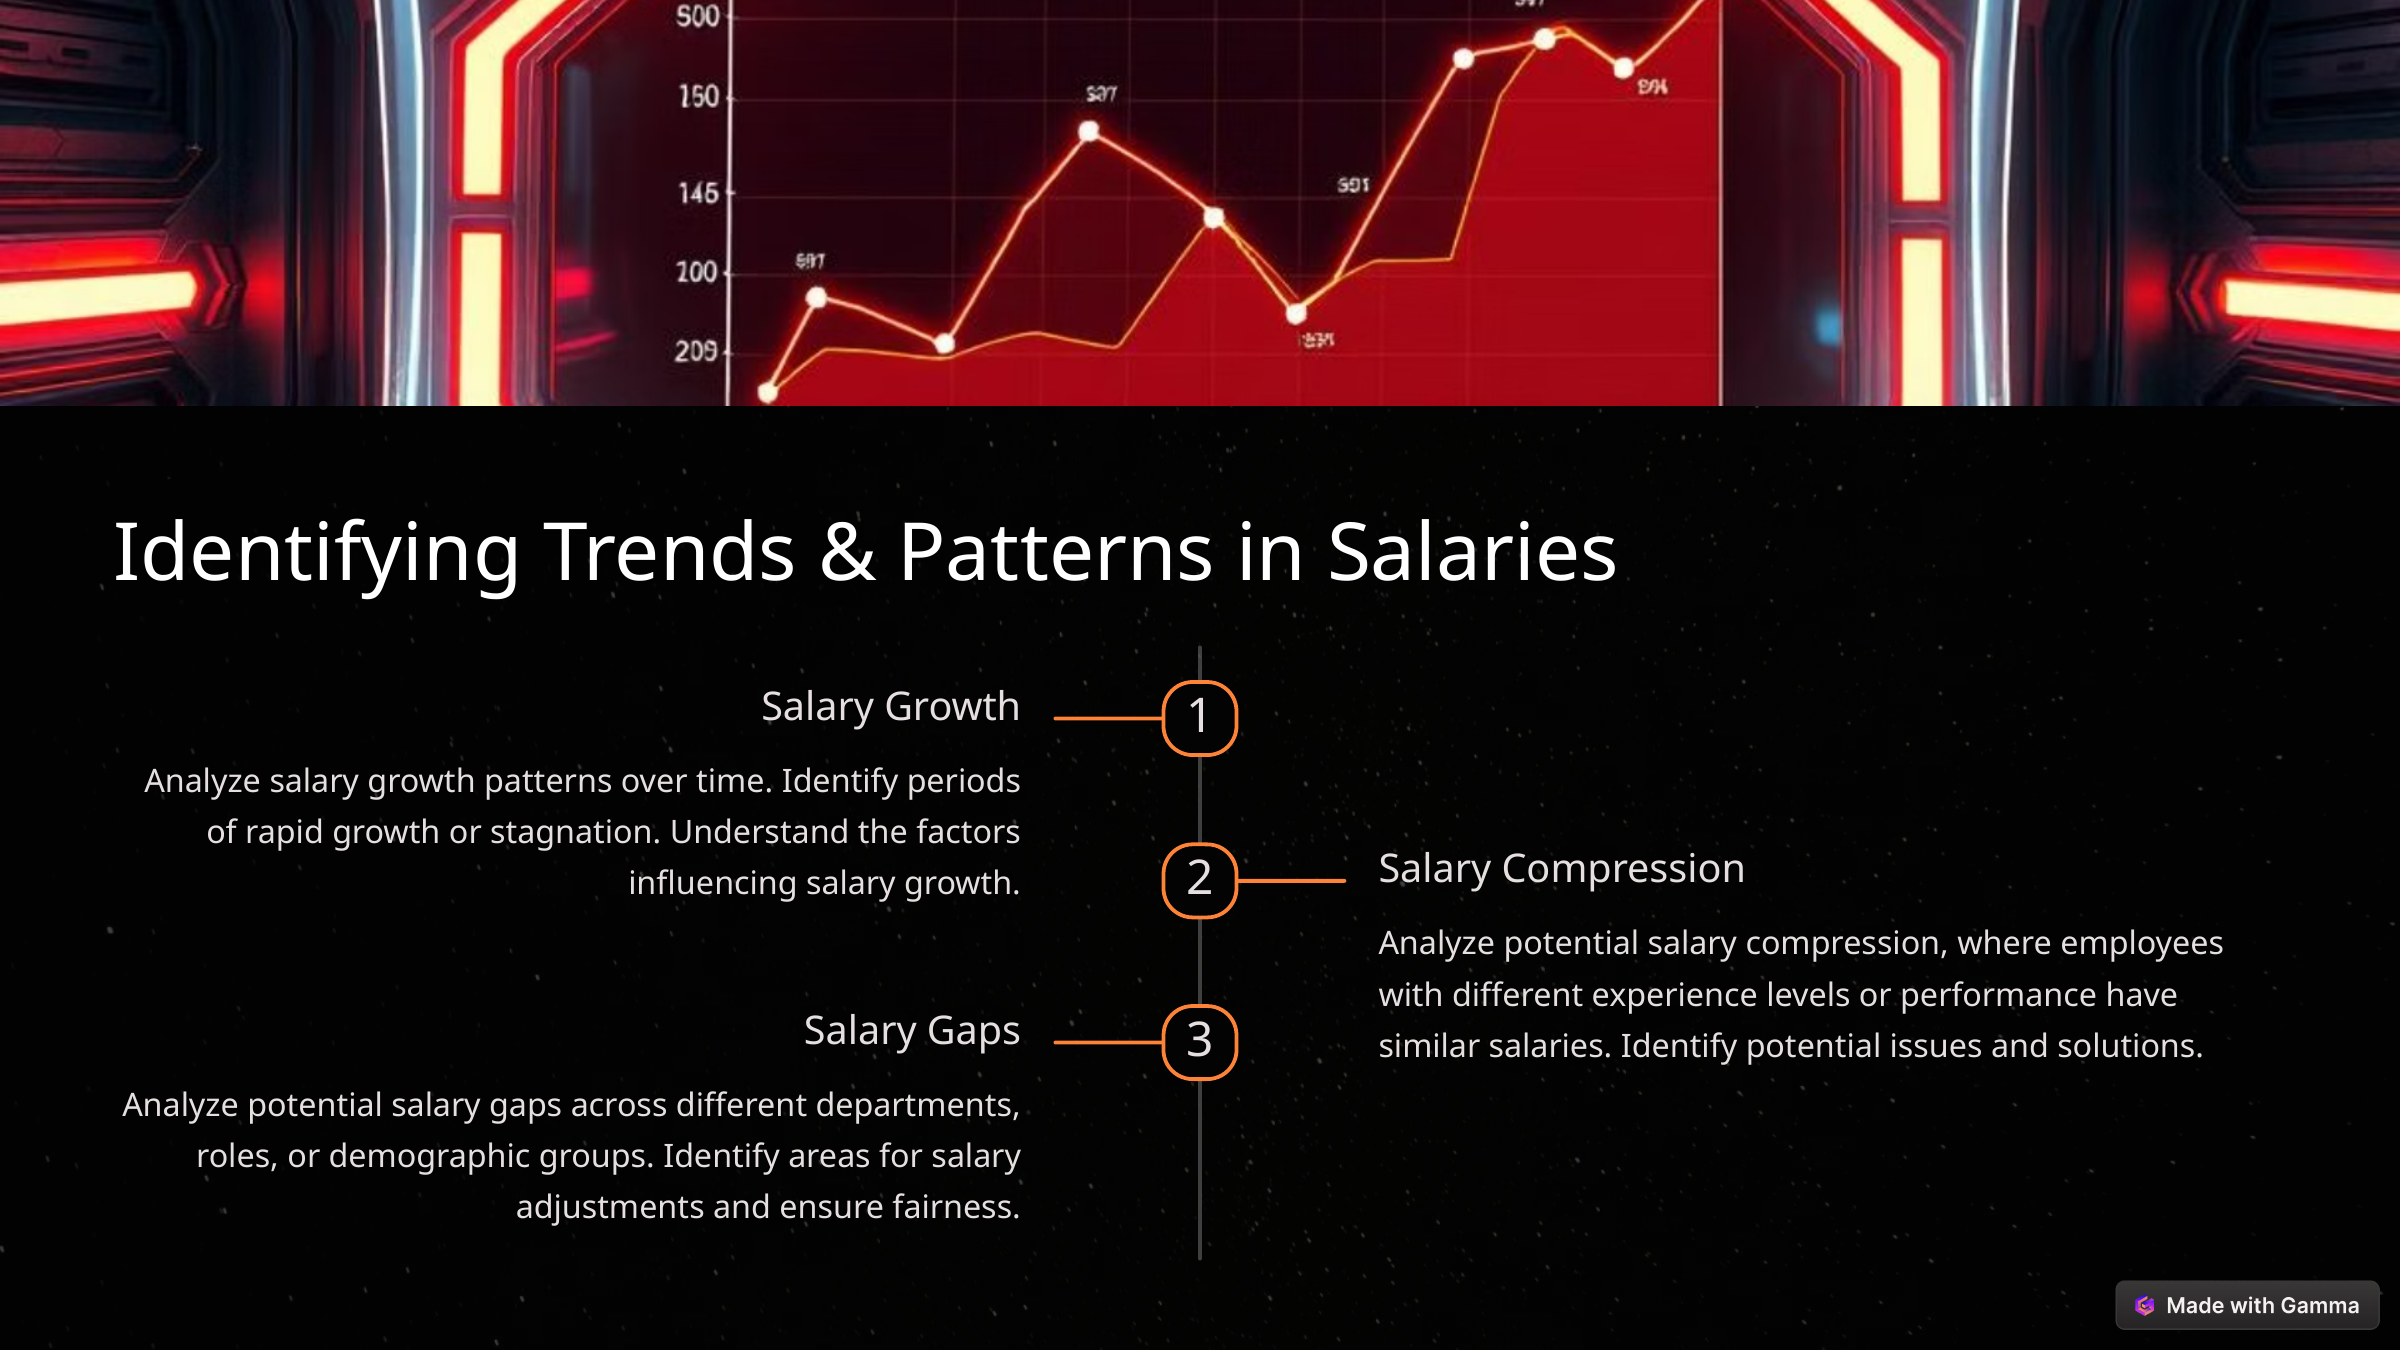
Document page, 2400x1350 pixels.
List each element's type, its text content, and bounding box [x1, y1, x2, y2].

text_box 2 [1185, 856, 1215, 906]
text_box Salary Compression [1378, 840, 1785, 891]
text_box Salary Gaps [615, 1001, 1022, 1053]
text_box [1198, 645, 1202, 682]
text_box [1163, 681, 1237, 756]
text_box [1198, 1080, 1202, 1261]
text_box Identifying Trends & Patterns in Salaries [113, 495, 1641, 597]
picture [0, 0, 2400, 1350]
text_box Salary Growth [615, 678, 1022, 729]
text_box Analyze salary growth patterns over time. Identify periods of rapid growth or stagnation. Understand the factors influencing salary growth. [113, 748, 1022, 904]
text_box [1053, 716, 1163, 721]
text_box [1198, 756, 1202, 844]
text_box [1198, 918, 1202, 1006]
text_box [1163, 1006, 1237, 1080]
text_box 3 [1185, 1018, 1215, 1067]
text_box [1237, 878, 1347, 883]
text_box [1163, 844, 1237, 918]
text_box 1 [1190, 694, 1210, 743]
text_box Analyze potential salary gaps across different departments, roles, or demographic groups. Identify areas for salary adjustments and ensure fairness. [113, 1072, 1022, 1228]
text_box Analyze potential salary compression, where employees with different experience levels or performance have similar salaries. Identify potential issues and solutions. [1378, 910, 2287, 1067]
text_box [1053, 1040, 1163, 1045]
